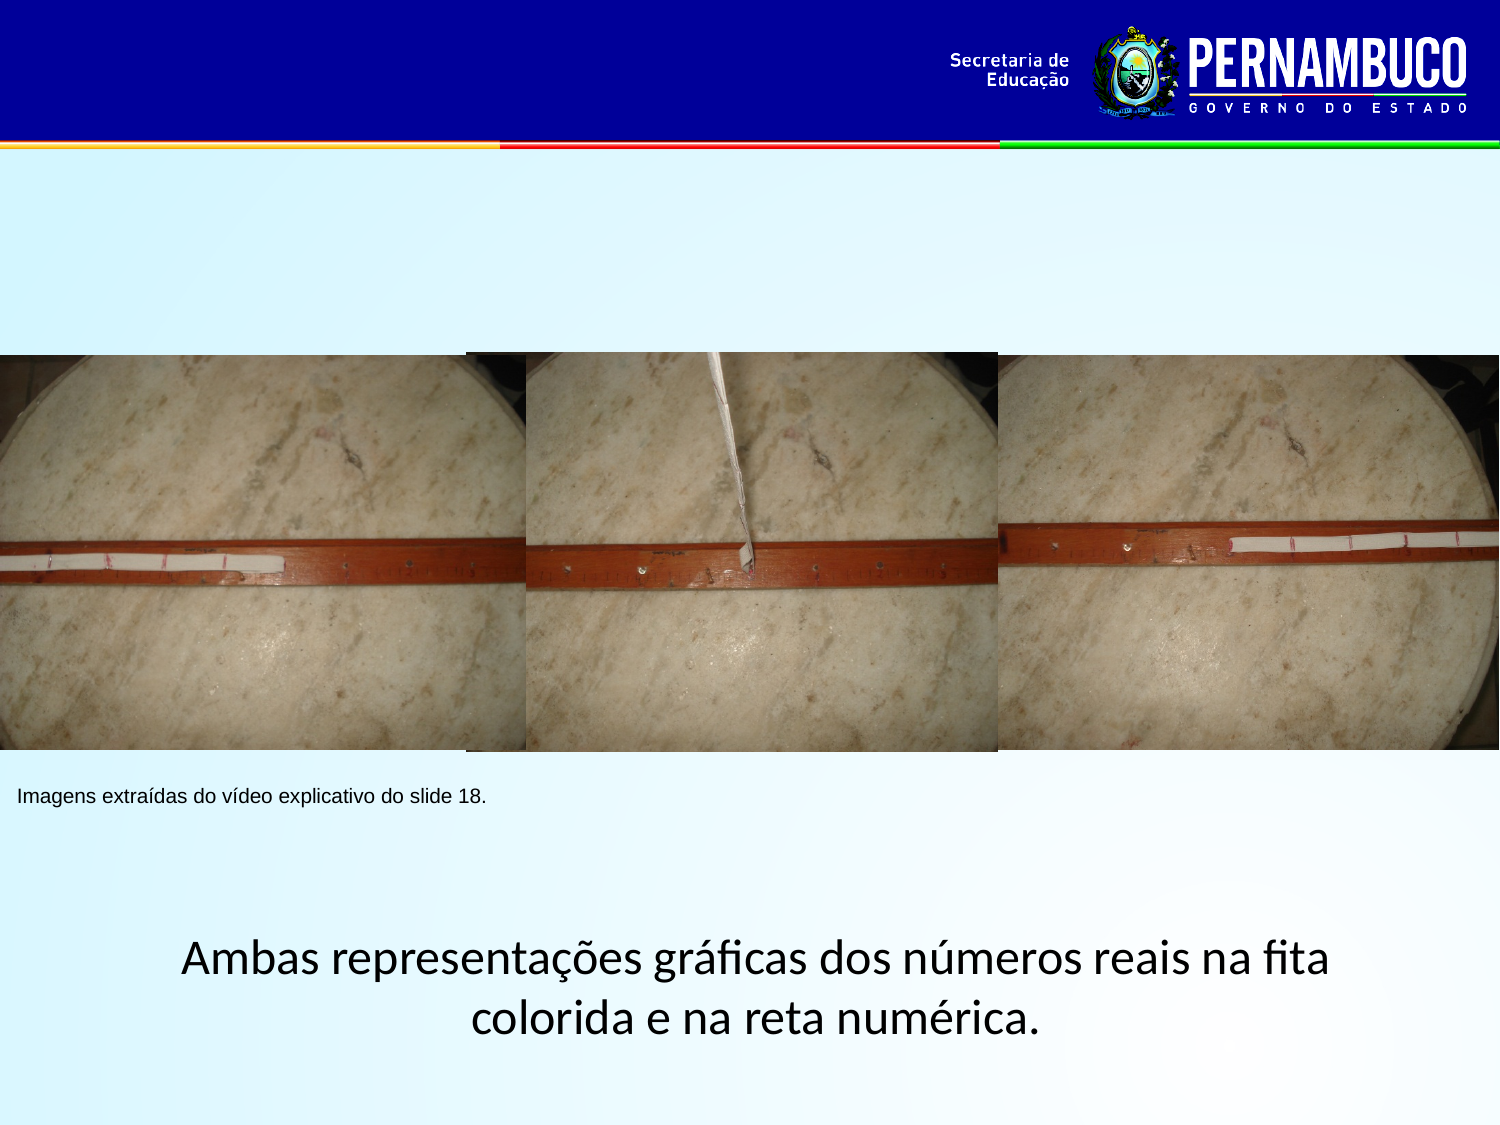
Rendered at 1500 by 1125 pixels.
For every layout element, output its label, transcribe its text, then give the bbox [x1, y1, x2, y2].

picture [0, 0, 1500, 1125]
text_box Imagens extraídas do vídeo explicativo do slide 18. [2, 775, 502, 815]
text_box Ambas representações gráficas dos números reais na fita colorida e na reta numérica. [88, 916, 1424, 1052]
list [1002, 354, 1499, 750]
